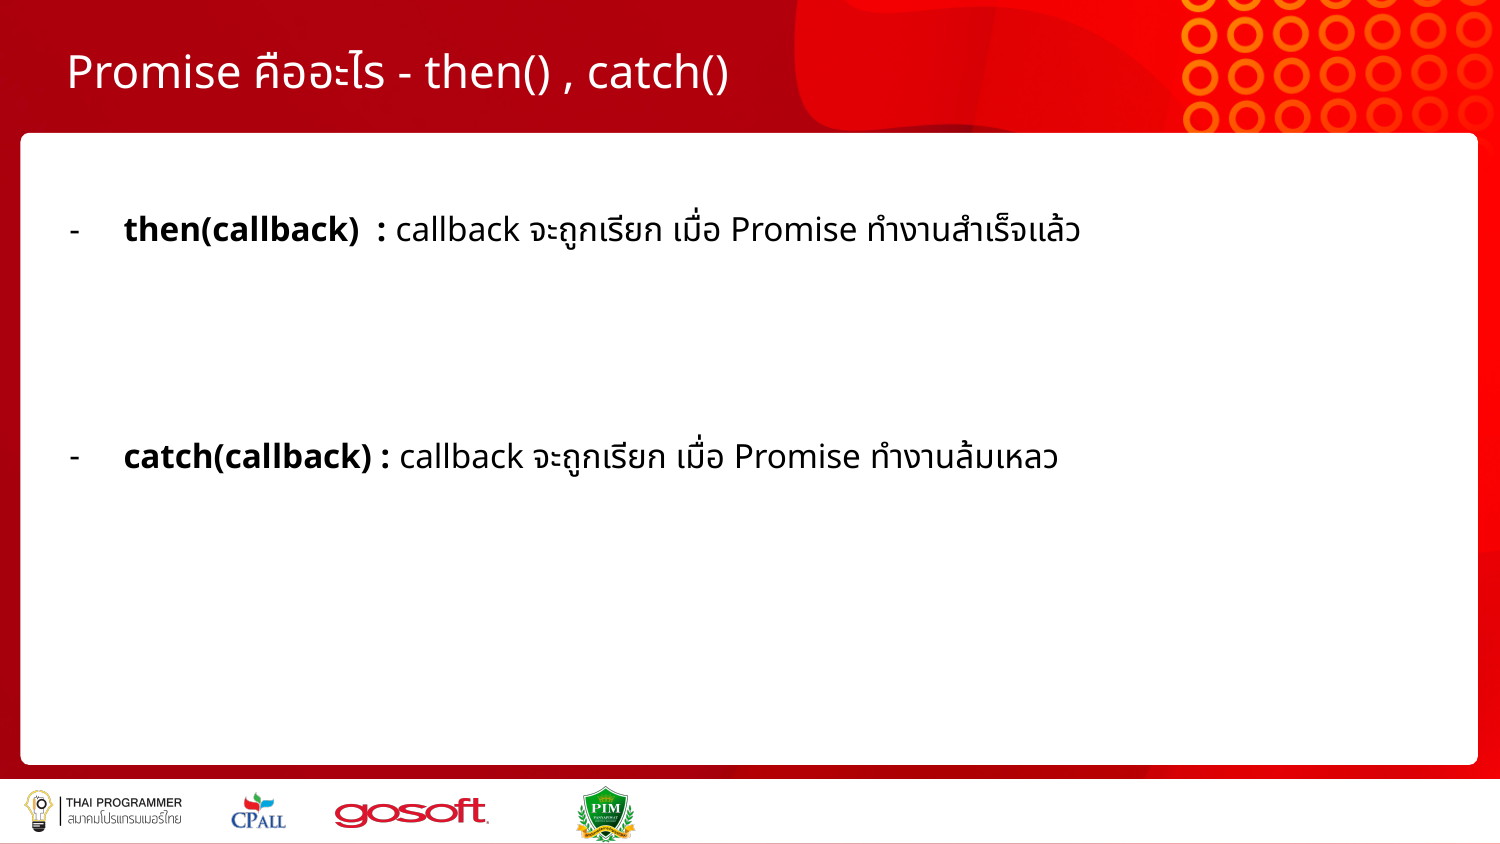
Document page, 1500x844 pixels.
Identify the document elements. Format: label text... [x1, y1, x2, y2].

title Promise คืออะไร - then() , catch() [51, 23, 1473, 117]
picture [0, 0, 1500, 779]
picture [575, 786, 636, 843]
list then(callback) : callback จะถูกเรียก เมื่อ Promise ทำงานสำเร็จแล้ว catch(callback) : callback จะถูกเรียก เมื่อ Promise ทำงานล้มเหลว [33, 153, 1473, 777]
picture [335, 798, 489, 828]
picture [15, 788, 195, 844]
picture [227, 790, 291, 833]
